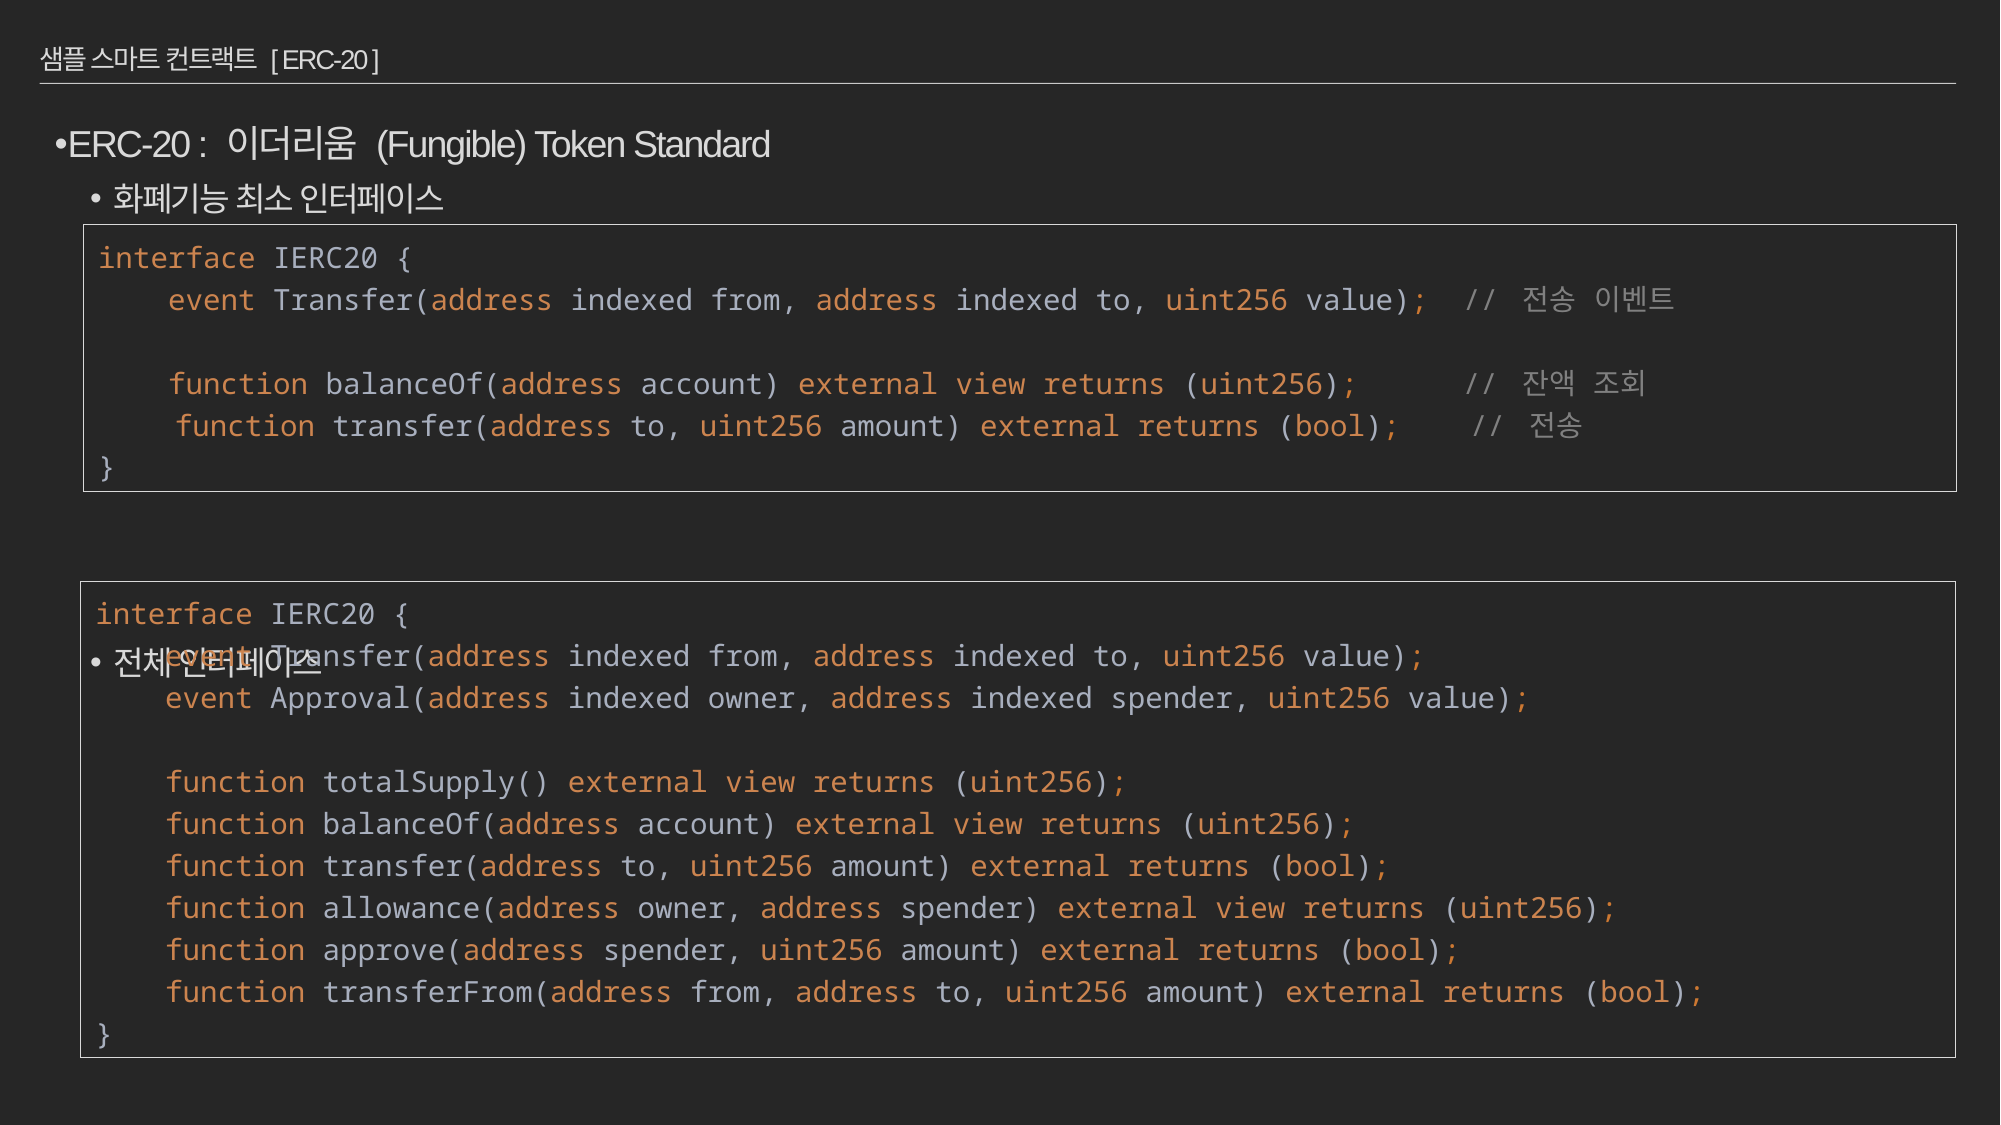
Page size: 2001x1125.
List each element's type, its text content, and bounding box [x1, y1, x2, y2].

text_box interface IERC20 { event Transfer(address indexed from, address indexed to, uint256 value); event Approval(address indexed owner, address indexed spender, uint256 value); function totalSupply() external view returns (uint256); function balanceOf(address account) external view returns (uint256); function transfer(address to, uint256 amount) external returns (bool); function allowance(address owner, address spender) external view returns (uint256); function approve(address spender, uint256 amount) external returns (bool); function transferFrom(address from, address to, uint256 amount) external returns (bool); } [80, 581, 1956, 1058]
list ERC-20 : 이더리움 (Fungible) Token Standard 화폐기능 최소 인터페이스 전체 인터페이스 [39, 110, 1957, 1106]
text_box interface IERC20 { event Transfer(address indexed from, address indexed to, uint256 value); // 전송 이벤트 function balanceOf(address account) external view returns (uint256); // 잔액 조회 function transfer(address to, uint256 amount) external returns (bool); // 전송 } [83, 224, 1957, 492]
title 샘플 스마트 컨트랙트 [ ERC-20 ] [39, 31, 1961, 84]
